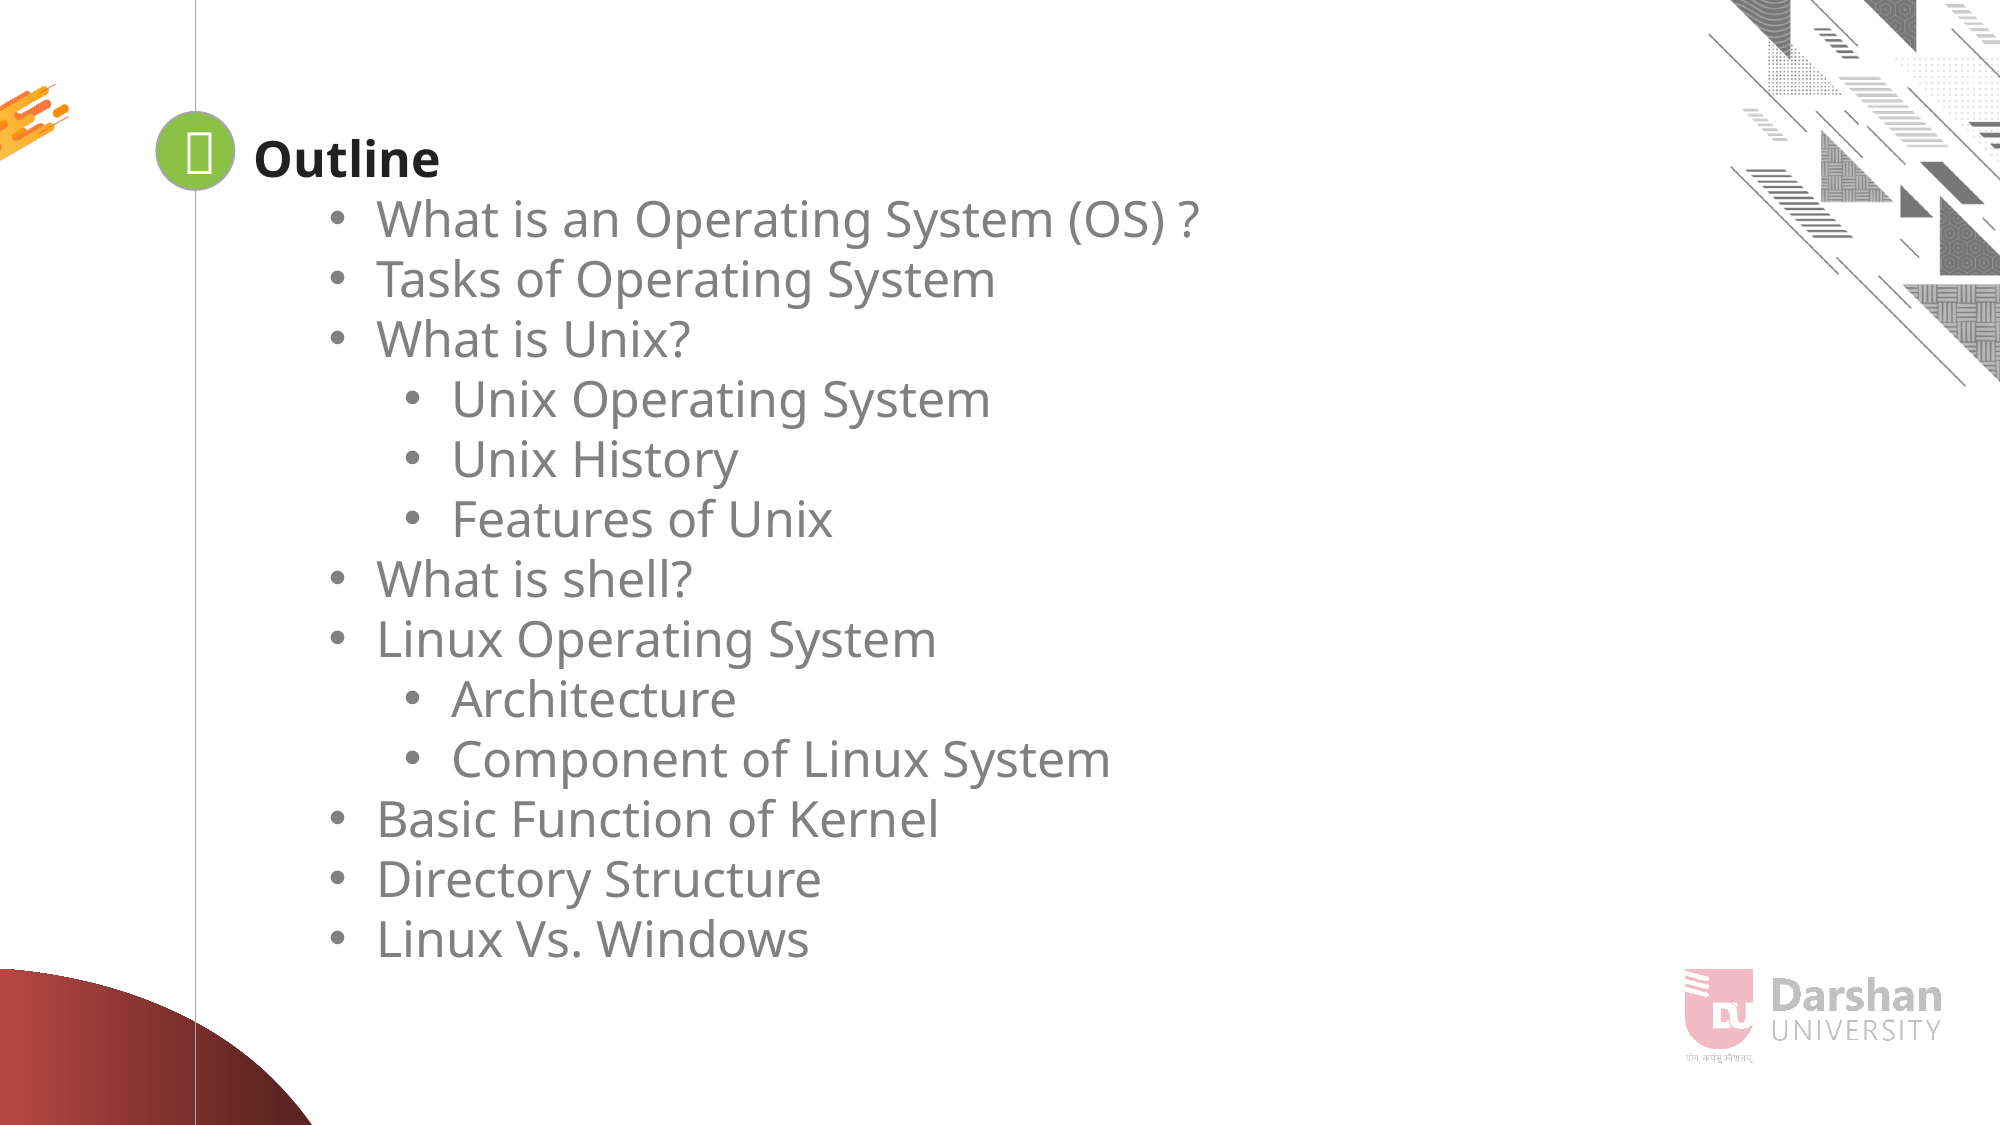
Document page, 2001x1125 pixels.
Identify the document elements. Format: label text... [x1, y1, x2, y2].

table_cell Ignores case [1662, 947, 1963, 1084]
picture [0, 65, 90, 193]
text_box Outline What is an Operating System (OS) ? Tasks of Operating System What is Unix? Unix Operating System Unix History Features of Unix What is shell? Linux Operating System Architecture Component of Linux System Basic Function of Kernel Directory Structure Linux Vs. Windows [239, 120, 1515, 975]
text_box  [155, 110, 236, 191]
